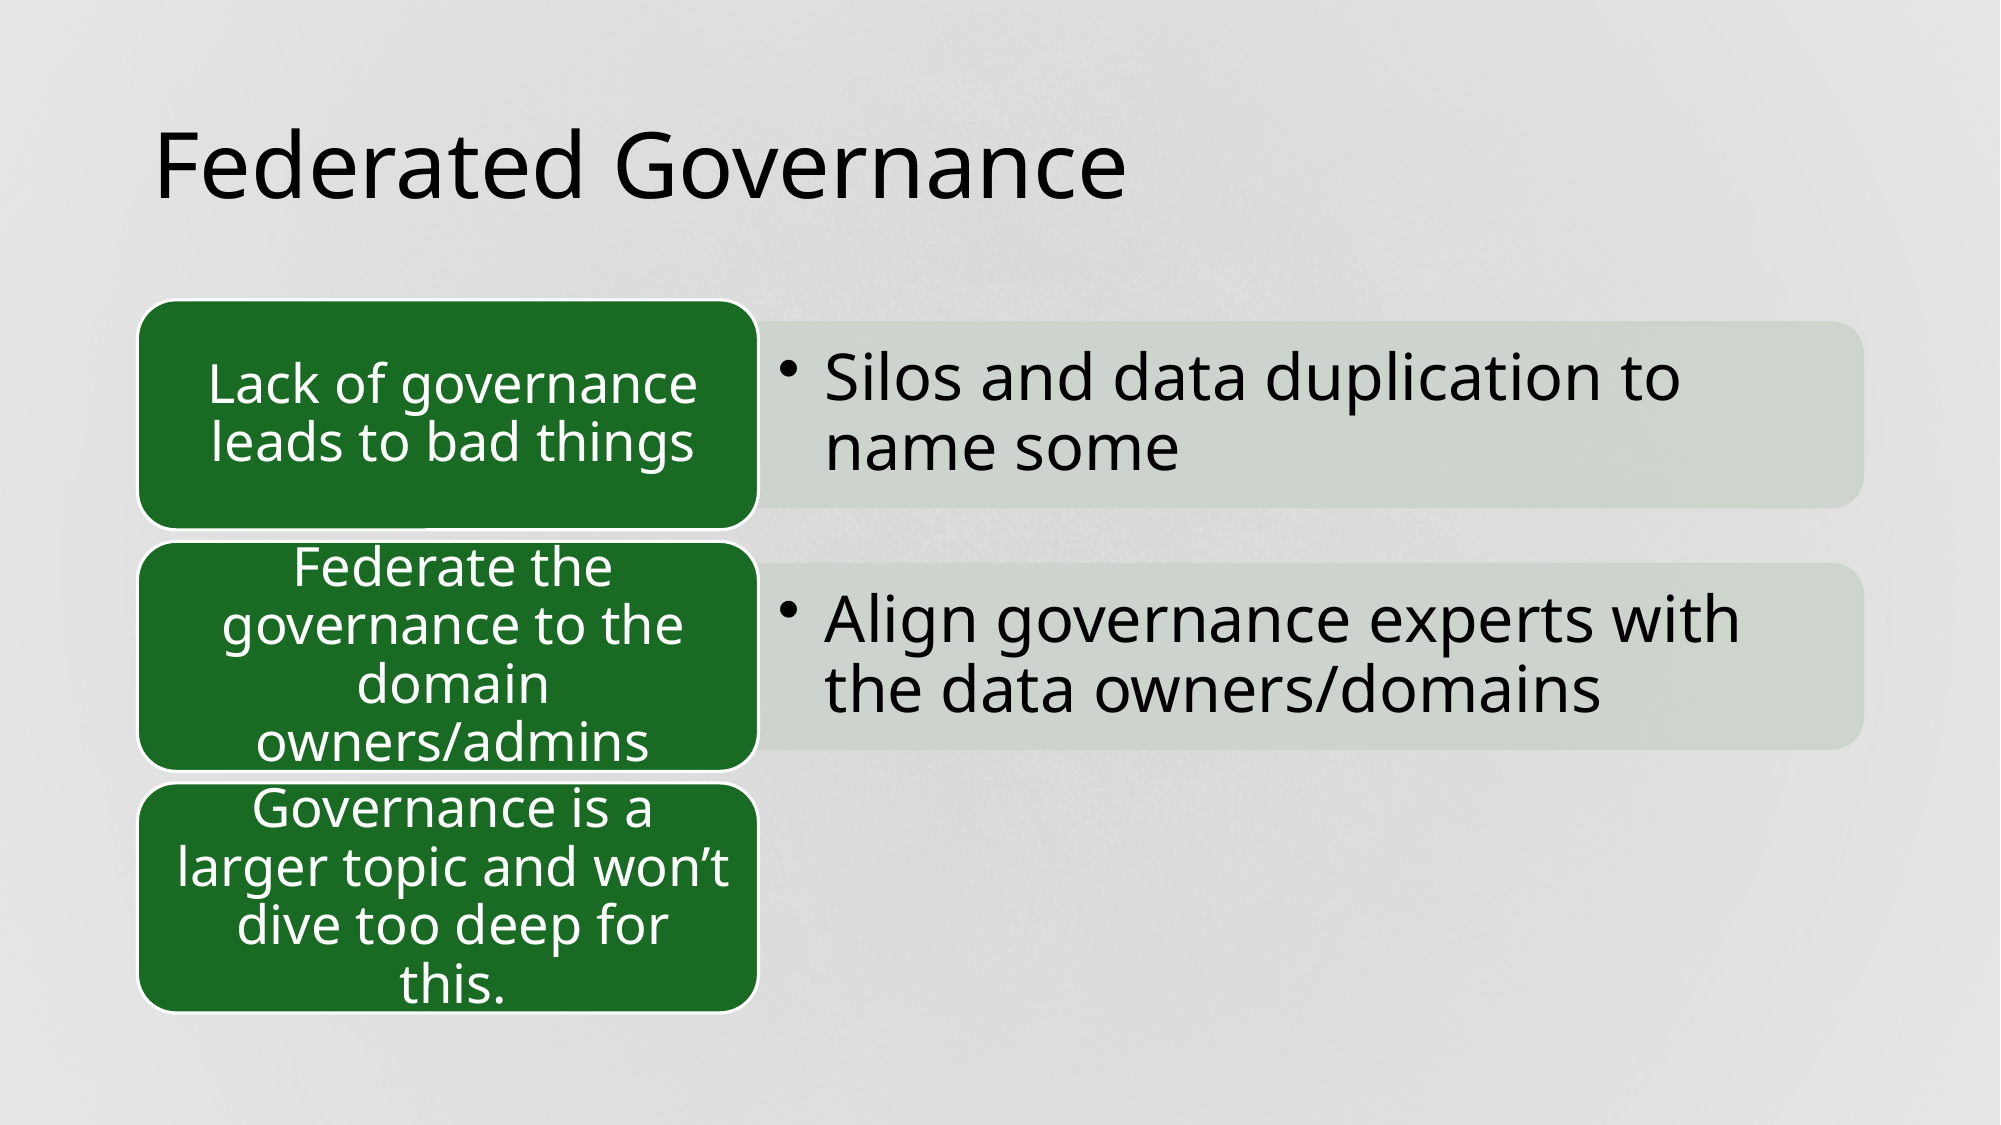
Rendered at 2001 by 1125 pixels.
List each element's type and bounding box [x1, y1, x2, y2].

picture [0, 0, 2000, 1125]
list [136, 298, 1863, 1014]
